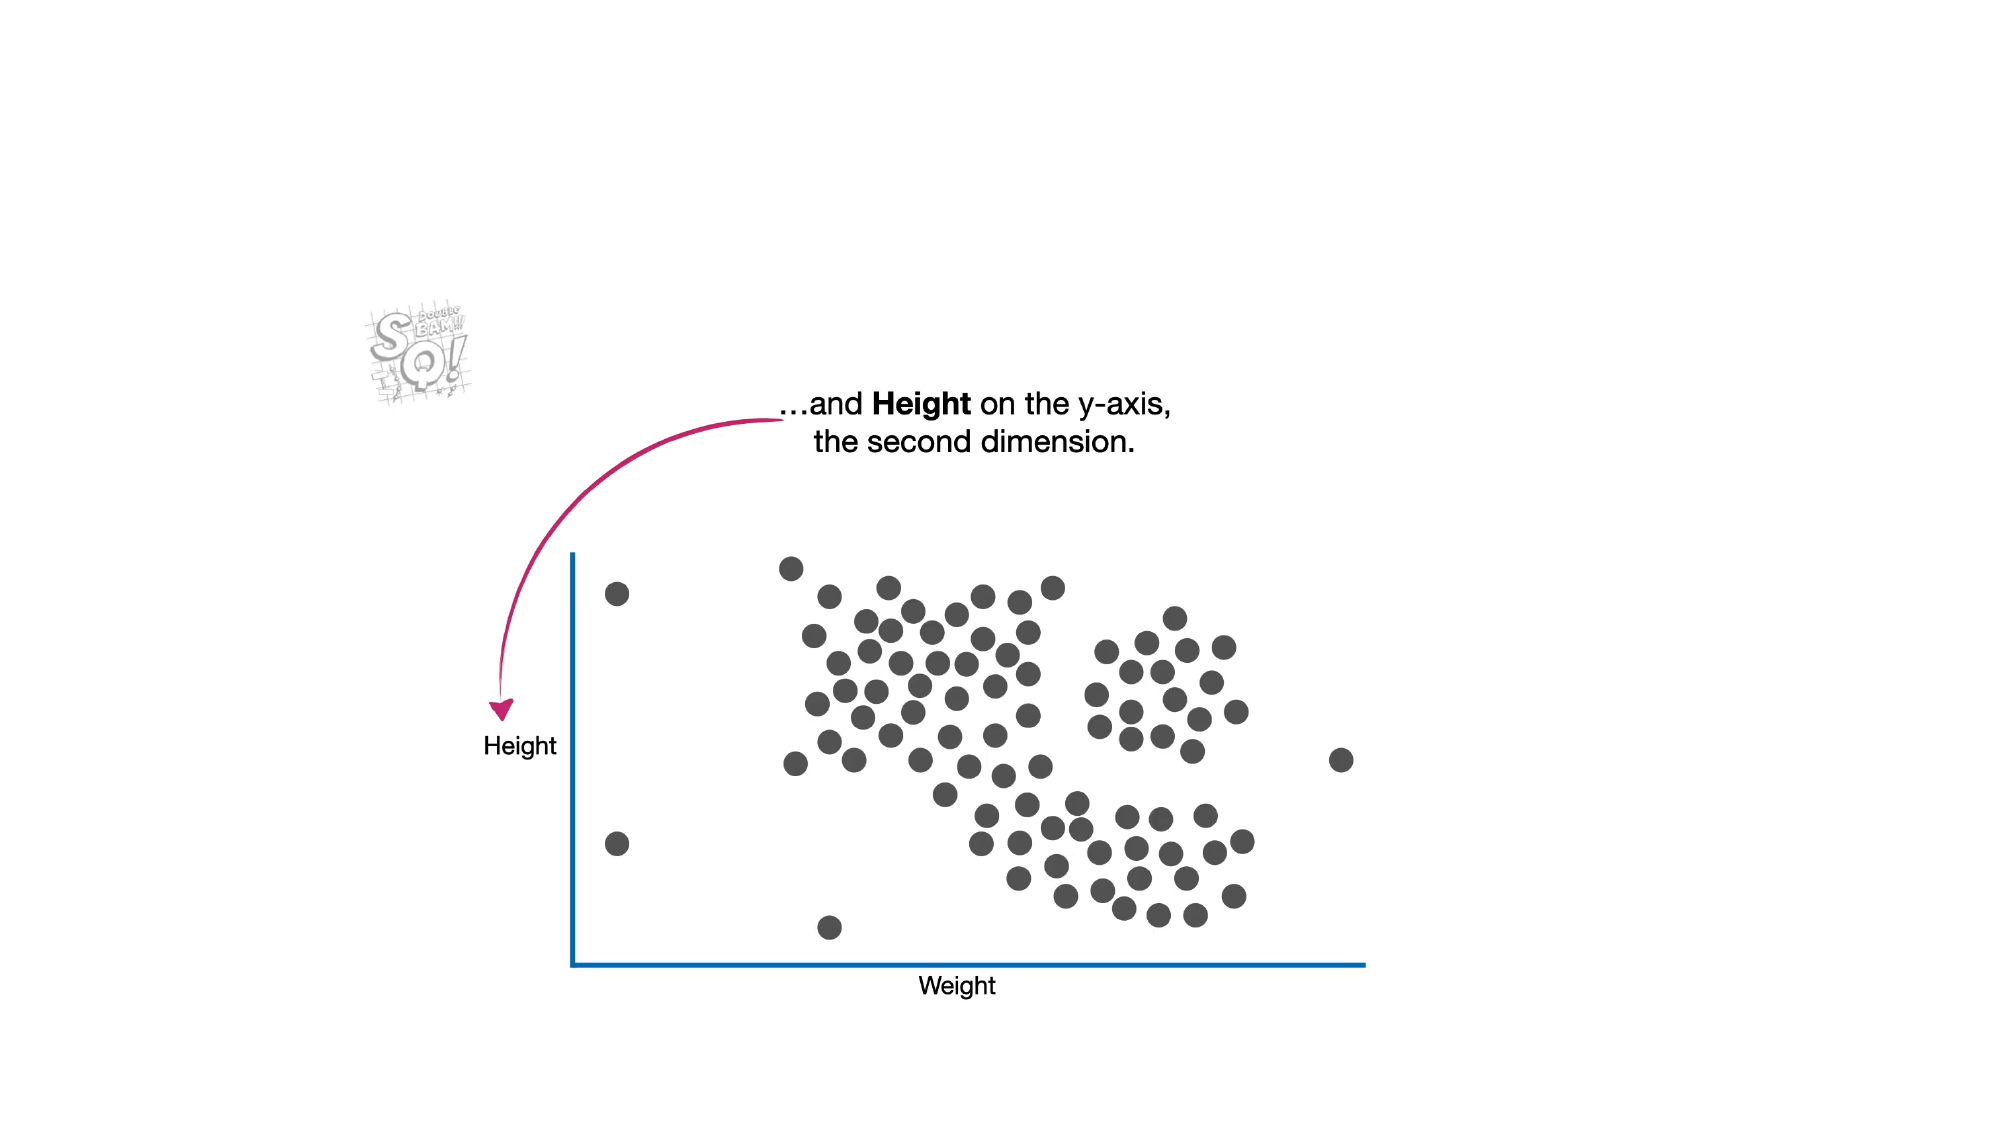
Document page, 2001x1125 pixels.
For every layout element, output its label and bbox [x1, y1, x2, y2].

list [365, 299, 1635, 1014]
